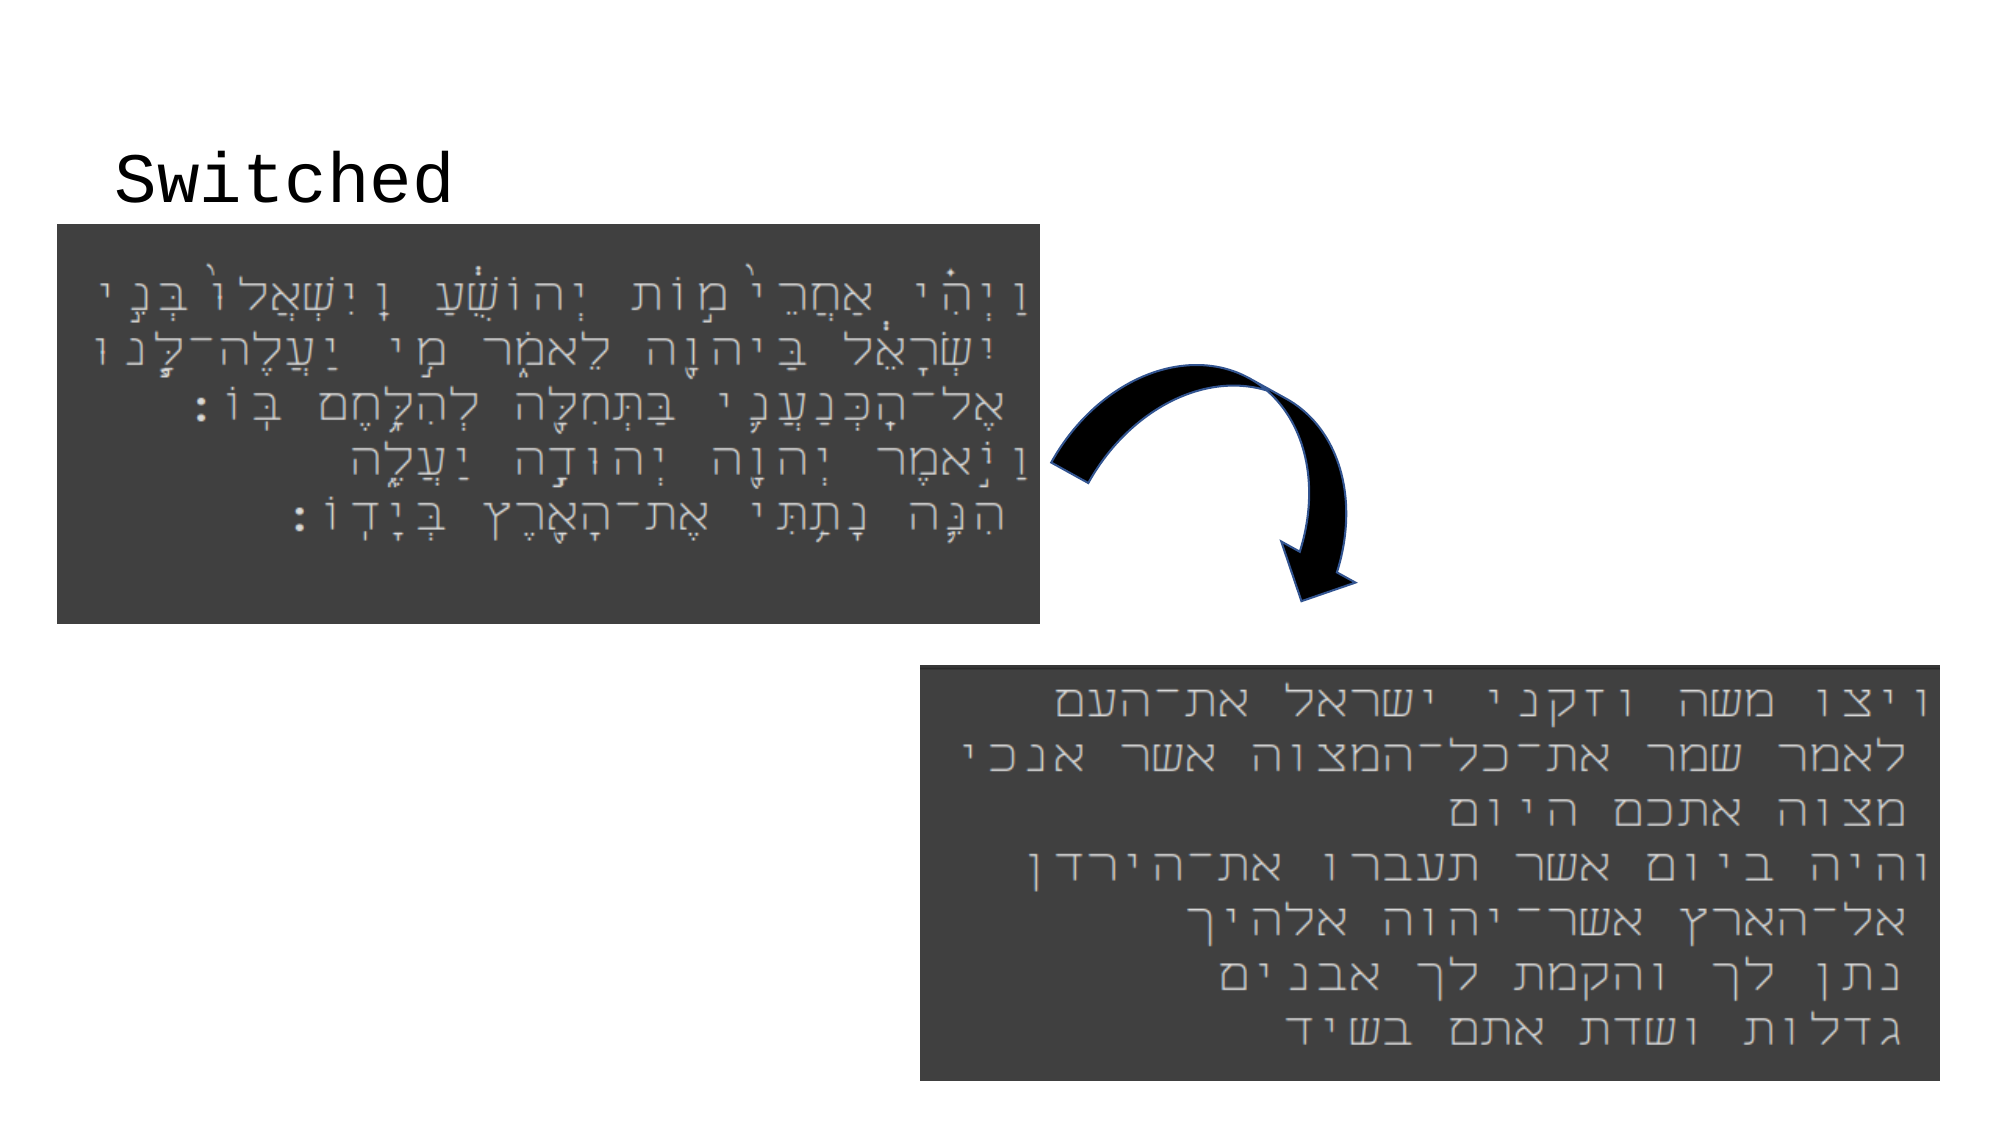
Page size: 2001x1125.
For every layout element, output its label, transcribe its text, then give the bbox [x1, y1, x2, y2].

title Switched [99, 112, 1294, 225]
text_box [1049, 364, 1358, 603]
picture [57, 224, 1040, 624]
picture [920, 664, 1940, 1081]
